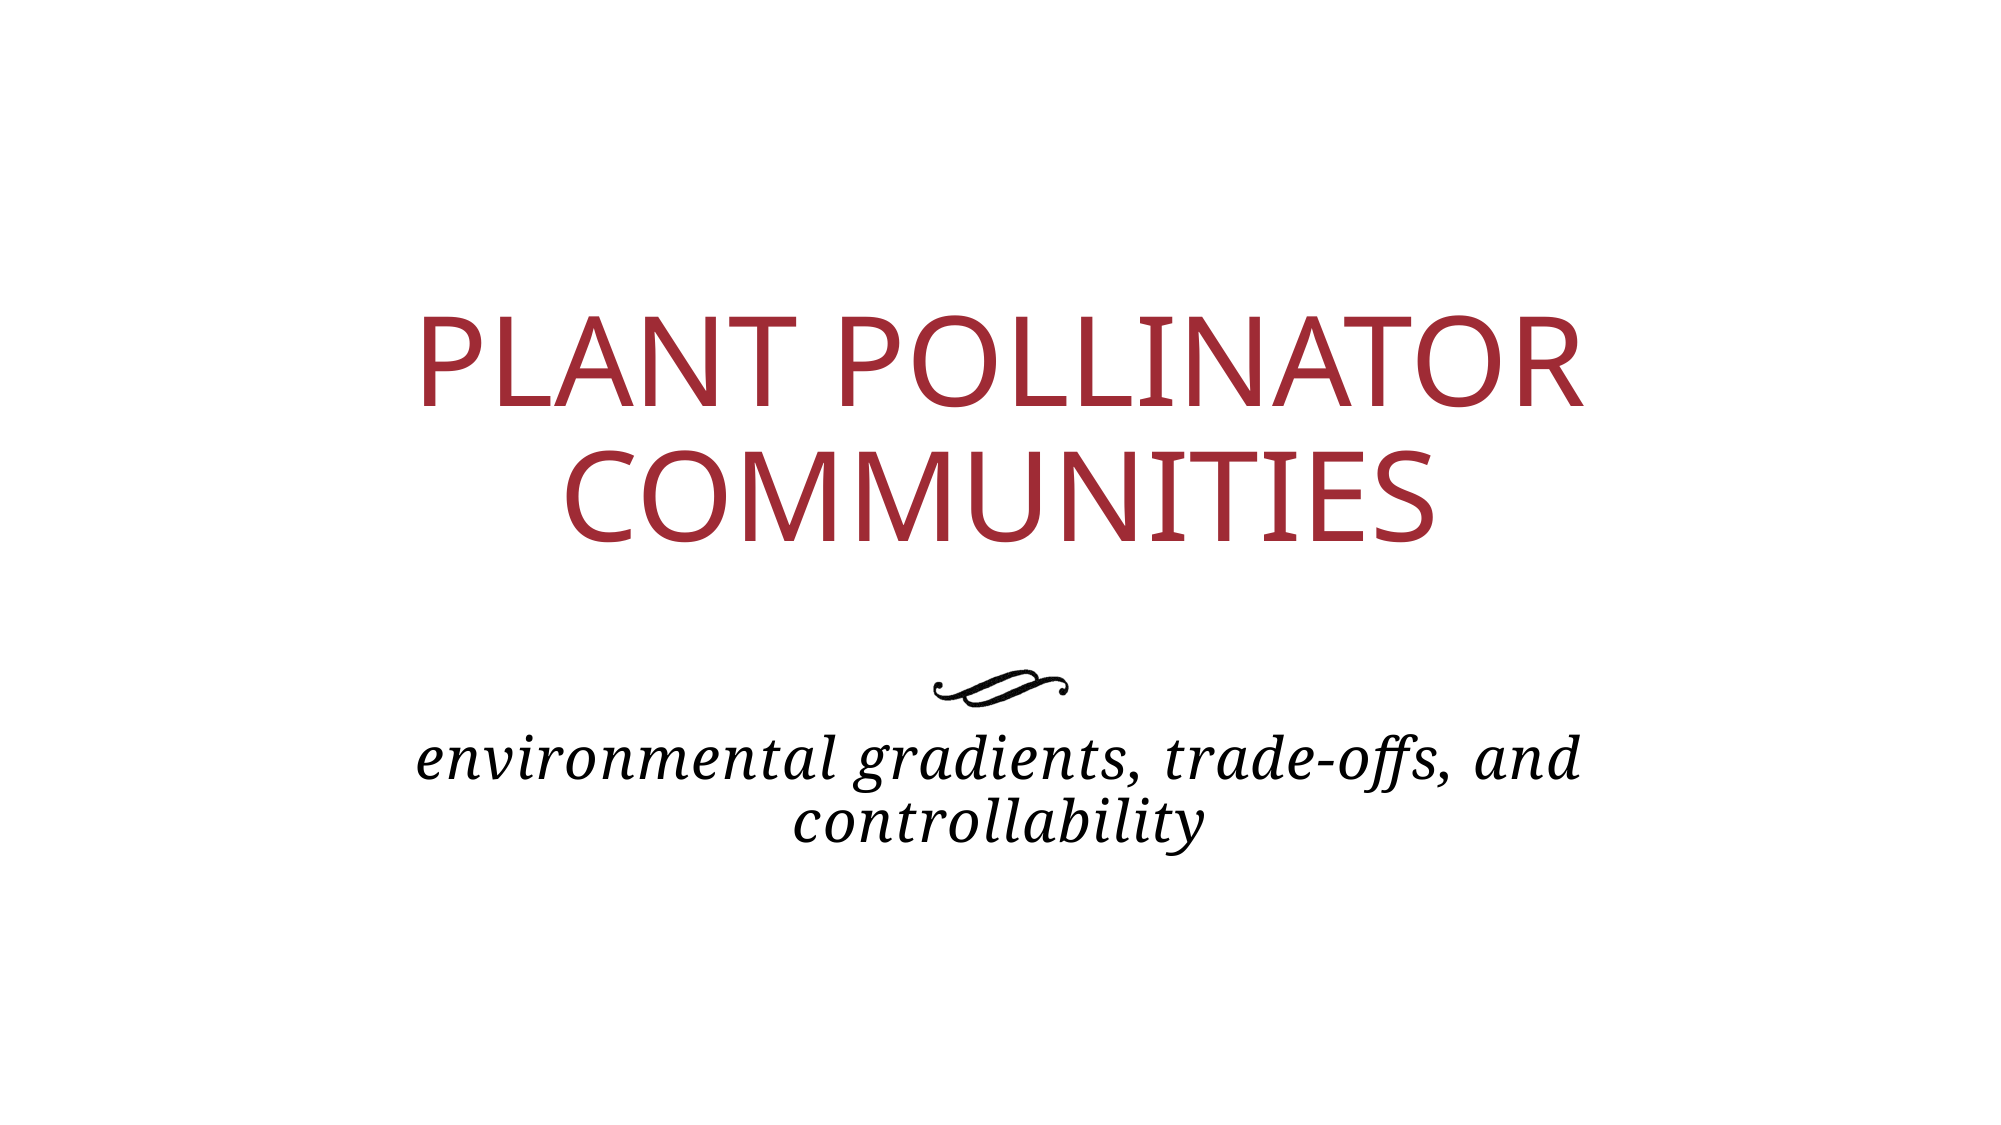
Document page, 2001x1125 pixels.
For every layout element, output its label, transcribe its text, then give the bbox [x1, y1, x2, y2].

title PLANT POLLINATOR COMMUNITIES [249, 184, 1750, 576]
picture [929, 664, 1071, 714]
subtitle environmental gradients, trade-offs, and controllability [249, 591, 1750, 863]
